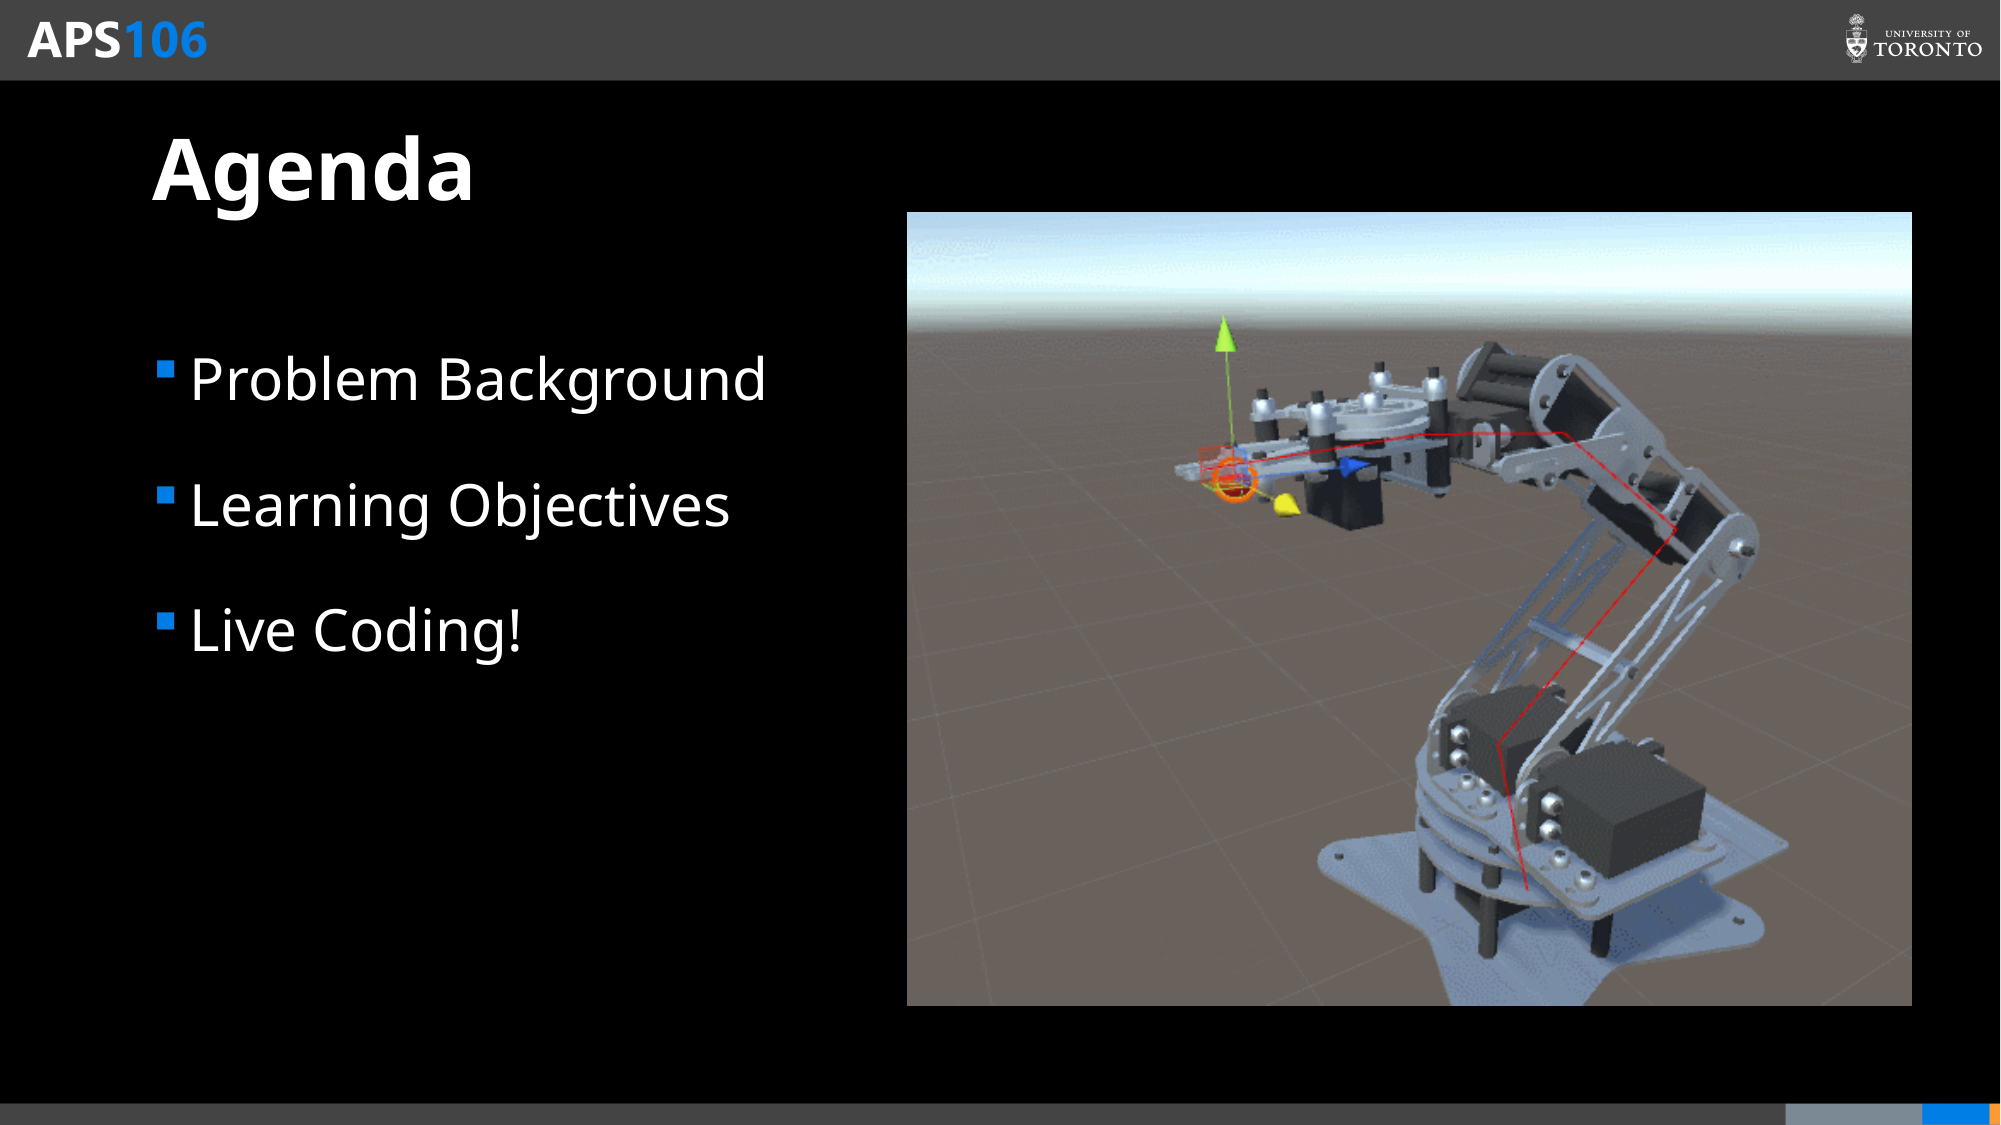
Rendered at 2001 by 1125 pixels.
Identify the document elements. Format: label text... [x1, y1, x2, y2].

picture [0, 0, 2001, 1125]
list Problem Background Learning Objectives Live Coding! [137, 299, 1863, 1093]
title Agenda [137, 119, 1863, 227]
